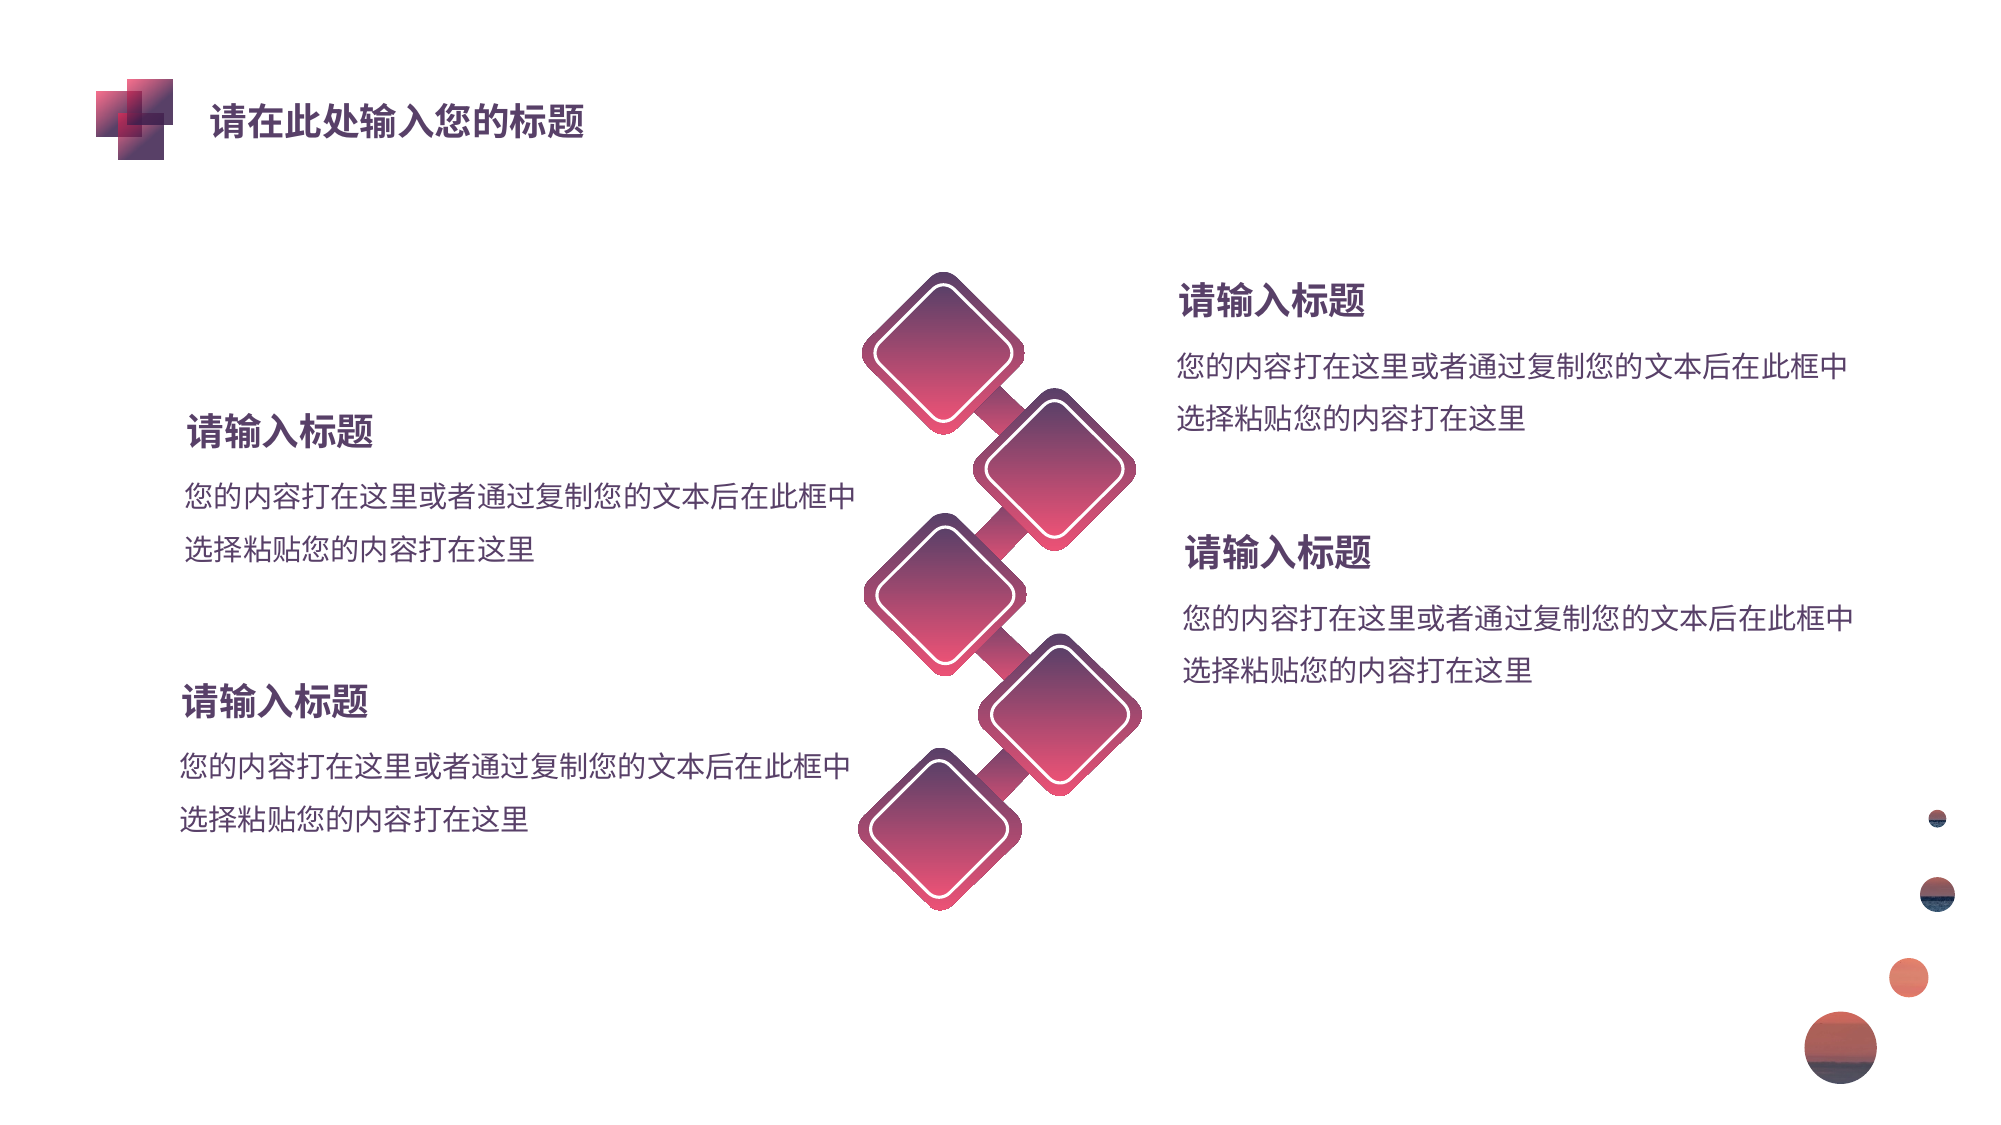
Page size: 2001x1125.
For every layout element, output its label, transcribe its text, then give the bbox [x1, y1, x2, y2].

text_box 请在此处输入您的标题 [194, 91, 649, 151]
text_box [1804, 809, 1955, 1084]
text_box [1163, 270, 1877, 431]
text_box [172, 400, 886, 562]
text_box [166, 670, 880, 832]
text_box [96, 79, 173, 160]
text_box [1169, 522, 1883, 683]
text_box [856, 270, 1144, 913]
